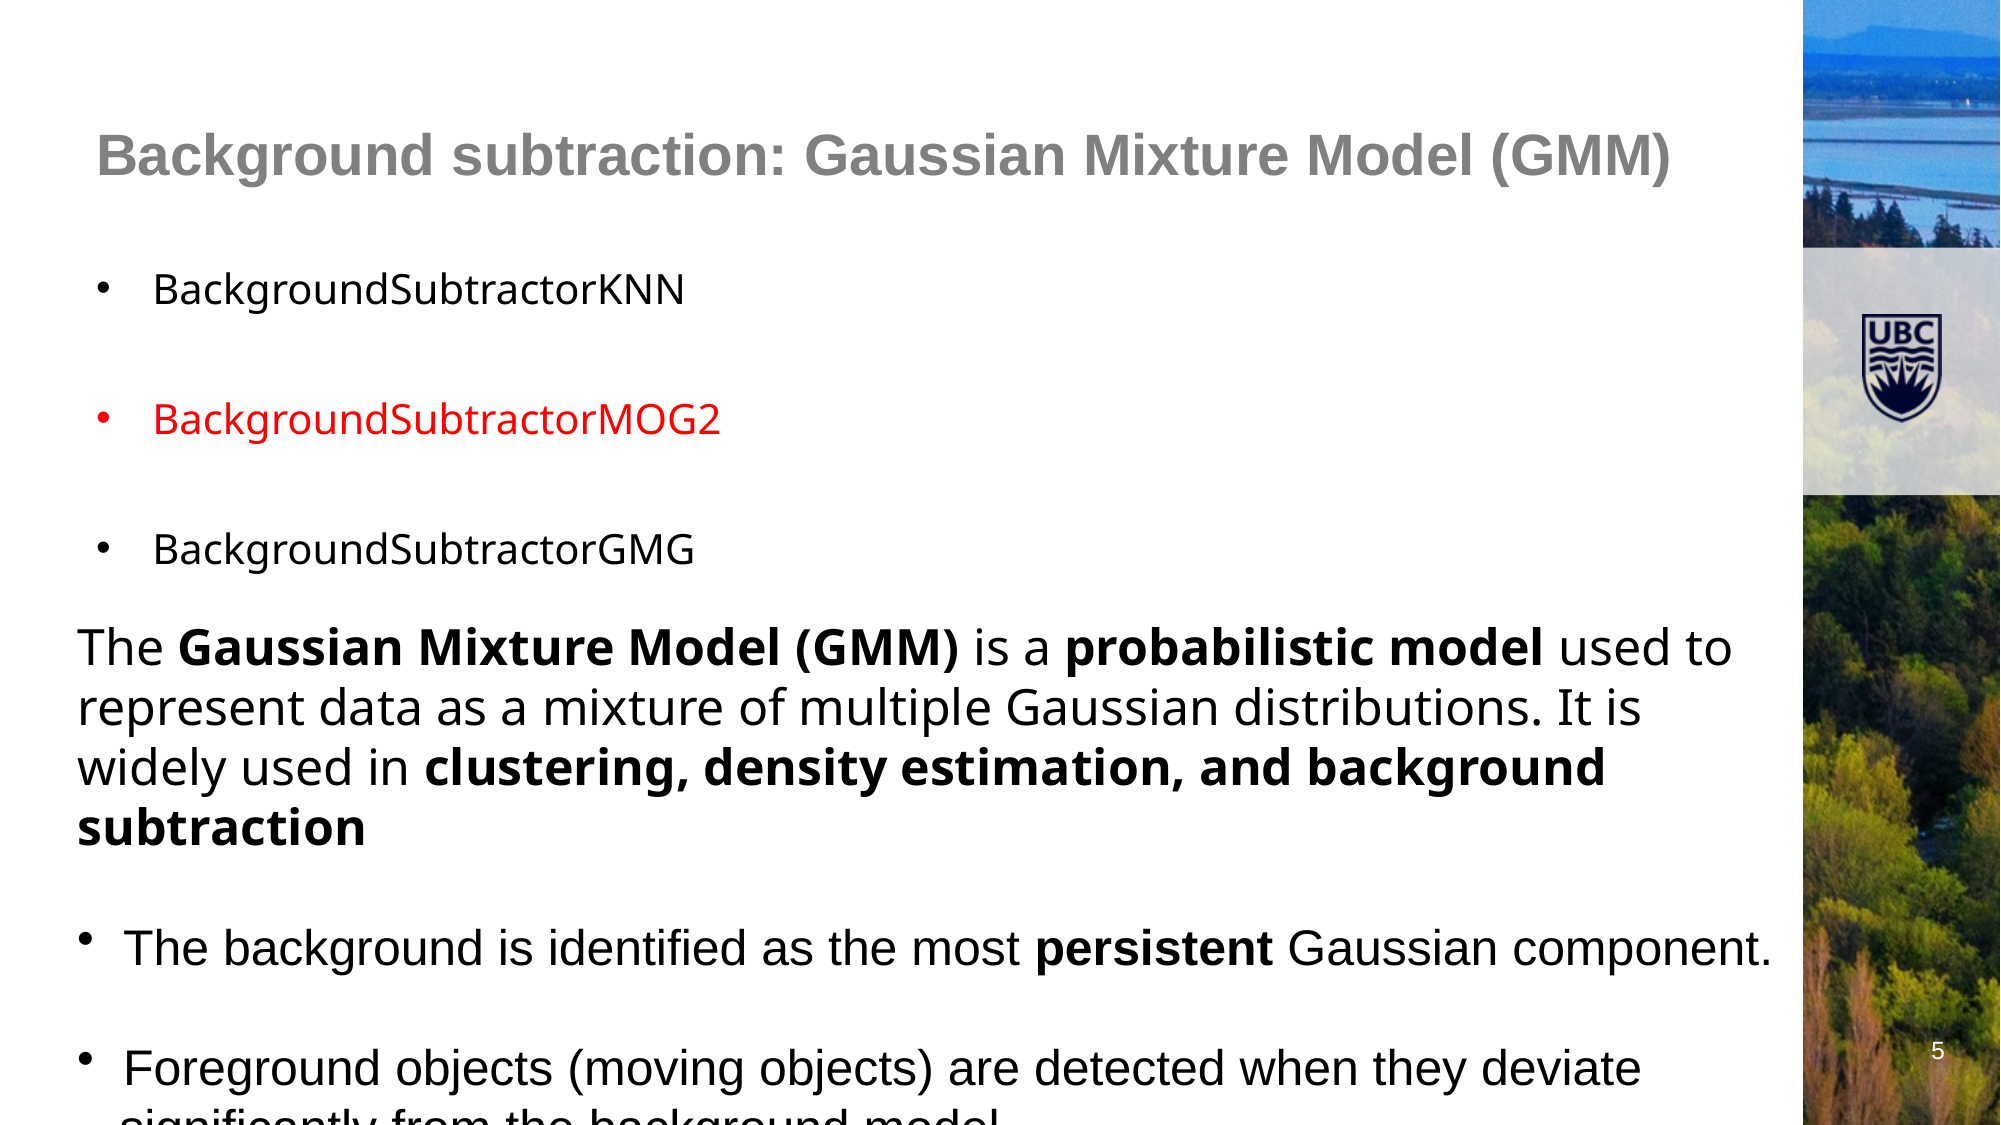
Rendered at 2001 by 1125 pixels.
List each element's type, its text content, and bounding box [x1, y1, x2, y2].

picture [1803, 0, 2000, 247]
picture [1803, 496, 2000, 1125]
text_box The Gaussian Mixture Model (GMM) is a probabilistic model used to represent data as a mixture of multiple Gaussian distributions. It is widely used in clustering, density estimation, and background subtraction The background is identified as the most persistent Gaussian component. Foreground objects (moving objects) are detected when they deviate significantly from the background model. [62, 607, 1794, 1125]
title Background subtraction: Gaussian Mixture Model (GMM) [96, 90, 1772, 227]
list BackgroundSubtractorKNN BackgroundSubtractorMOG2 BackgroundSubtractorGMG [96, 247, 1772, 607]
picture [1862, 314, 1942, 423]
